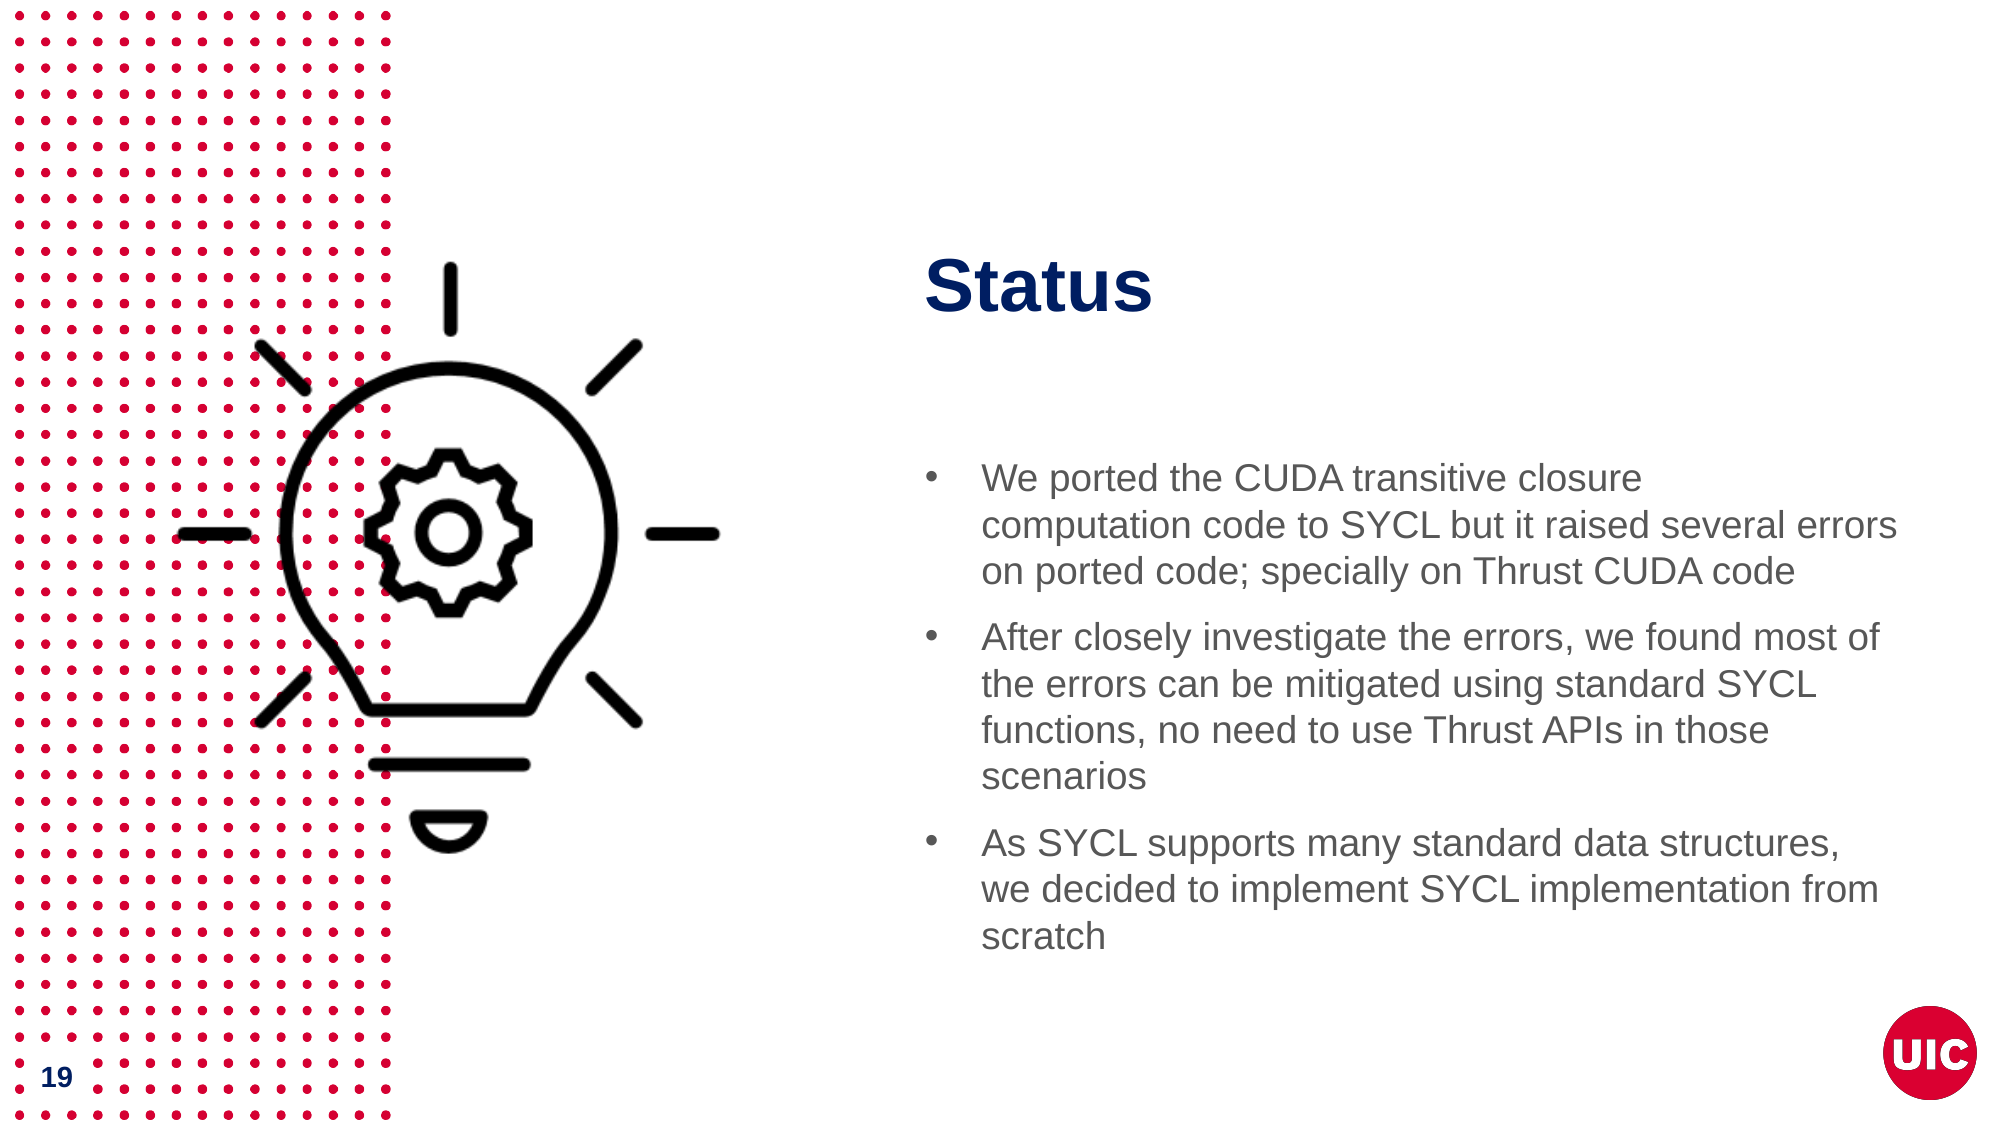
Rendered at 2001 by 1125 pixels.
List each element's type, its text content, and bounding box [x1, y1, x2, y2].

list Status [924, 236, 1901, 438]
picture [0, 0, 772, 1125]
list We ported the CUDA transitive closure computation code to SYCL but it raised several errors on ported code; specially on Thrust CUDA code After closely investigate the errors, we found most of the errors can be mitigated using standard SYCL functions, no need to use Thrust APIs in those scenarios As SYCL supports many standard data structures, we decided to implement SYCL implementation from scratch [924, 452, 1901, 973]
picture [1880, 1004, 1980, 1102]
